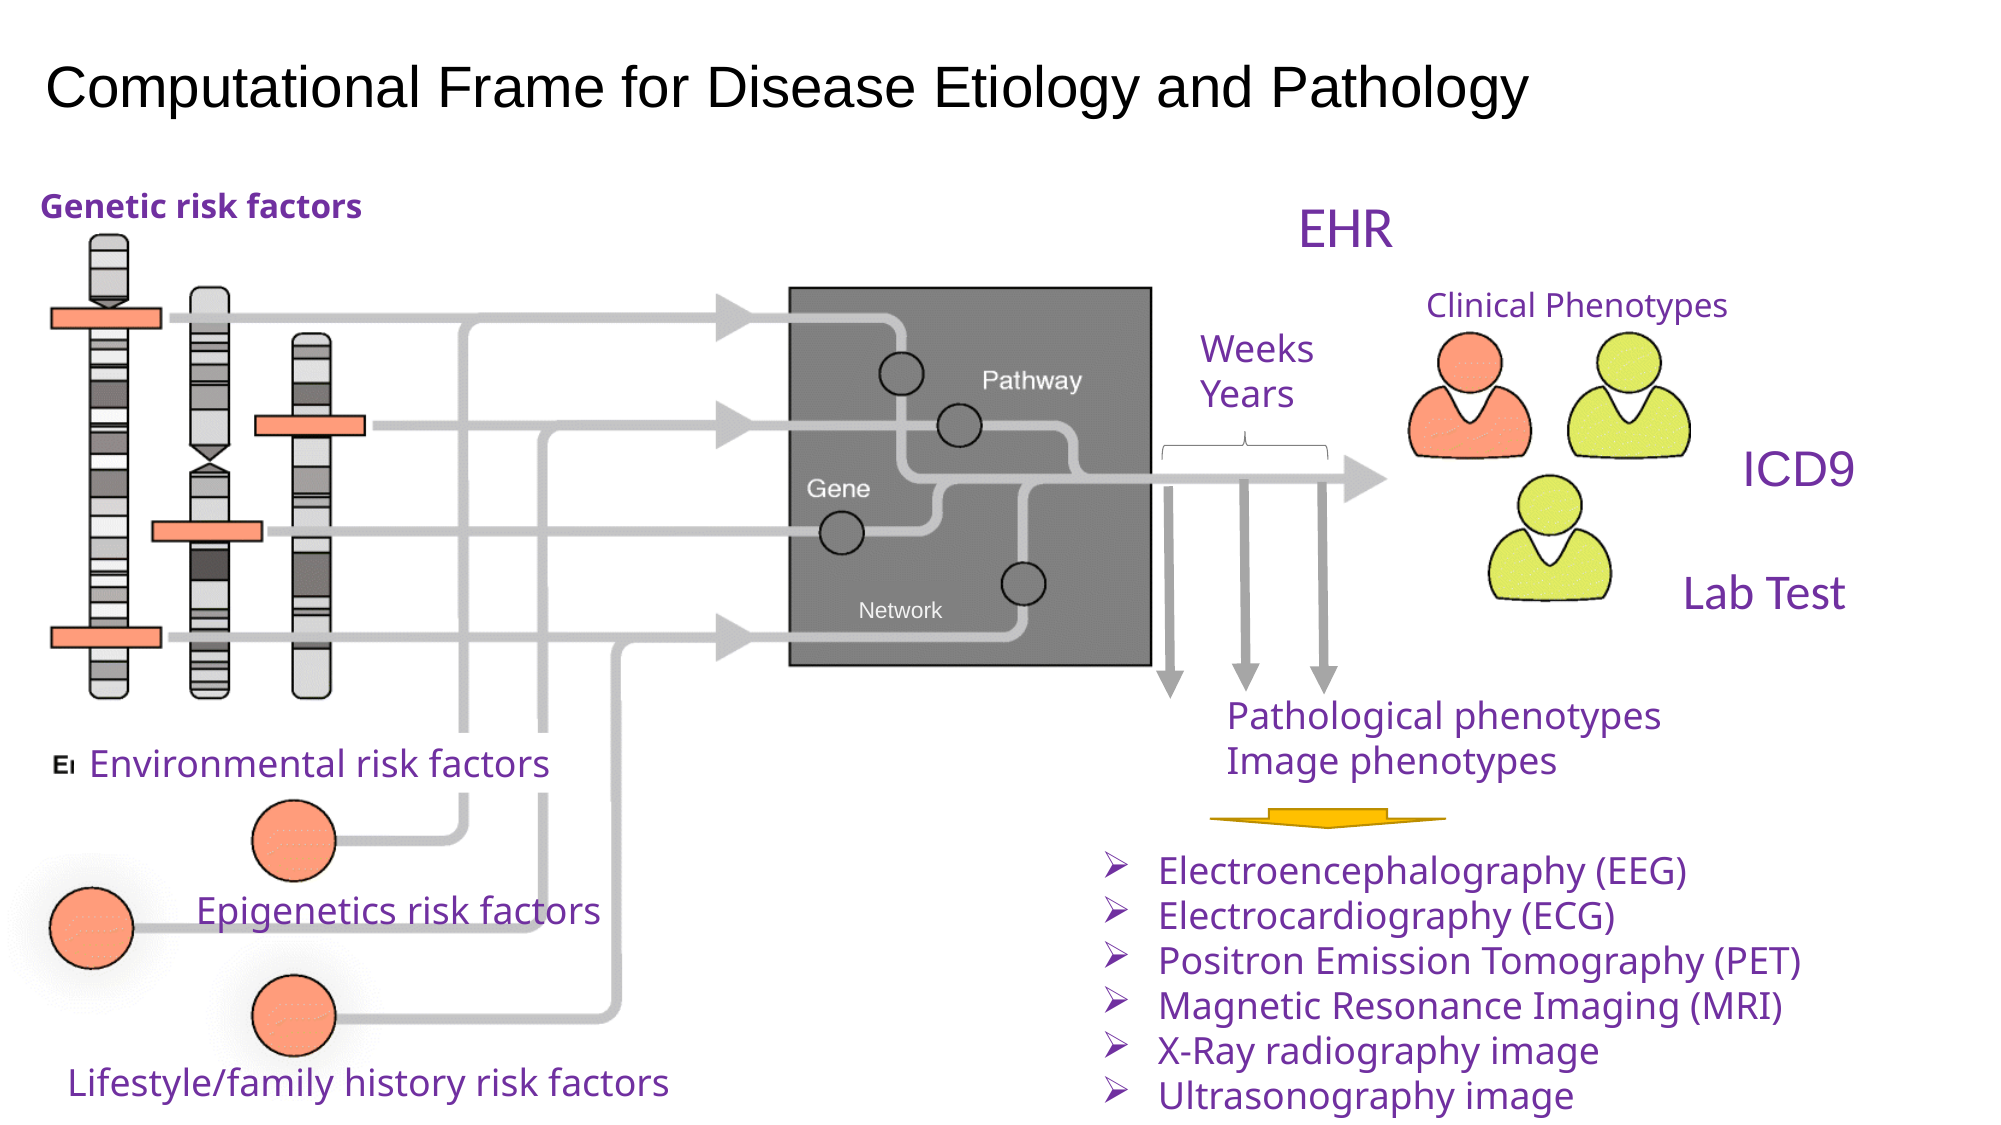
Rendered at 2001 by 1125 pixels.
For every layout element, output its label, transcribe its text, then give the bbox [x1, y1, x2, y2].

text_box Lab Test [1816, 552, 1862, 627]
text_box Computational Frame for Disease Etiology and Pathology [30, 41, 1884, 127]
text_box Electroencephalography (EEG) Electrocardiography (ECG) Positron Emission Tomography (PET) Magnetic Resonance Imaging (MRI) X-Ray radiography image Ultrasonography image [1086, 839, 1943, 1125]
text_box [0, 177, 1816, 1112]
text_box ICD9 [1816, 428, 1871, 504]
